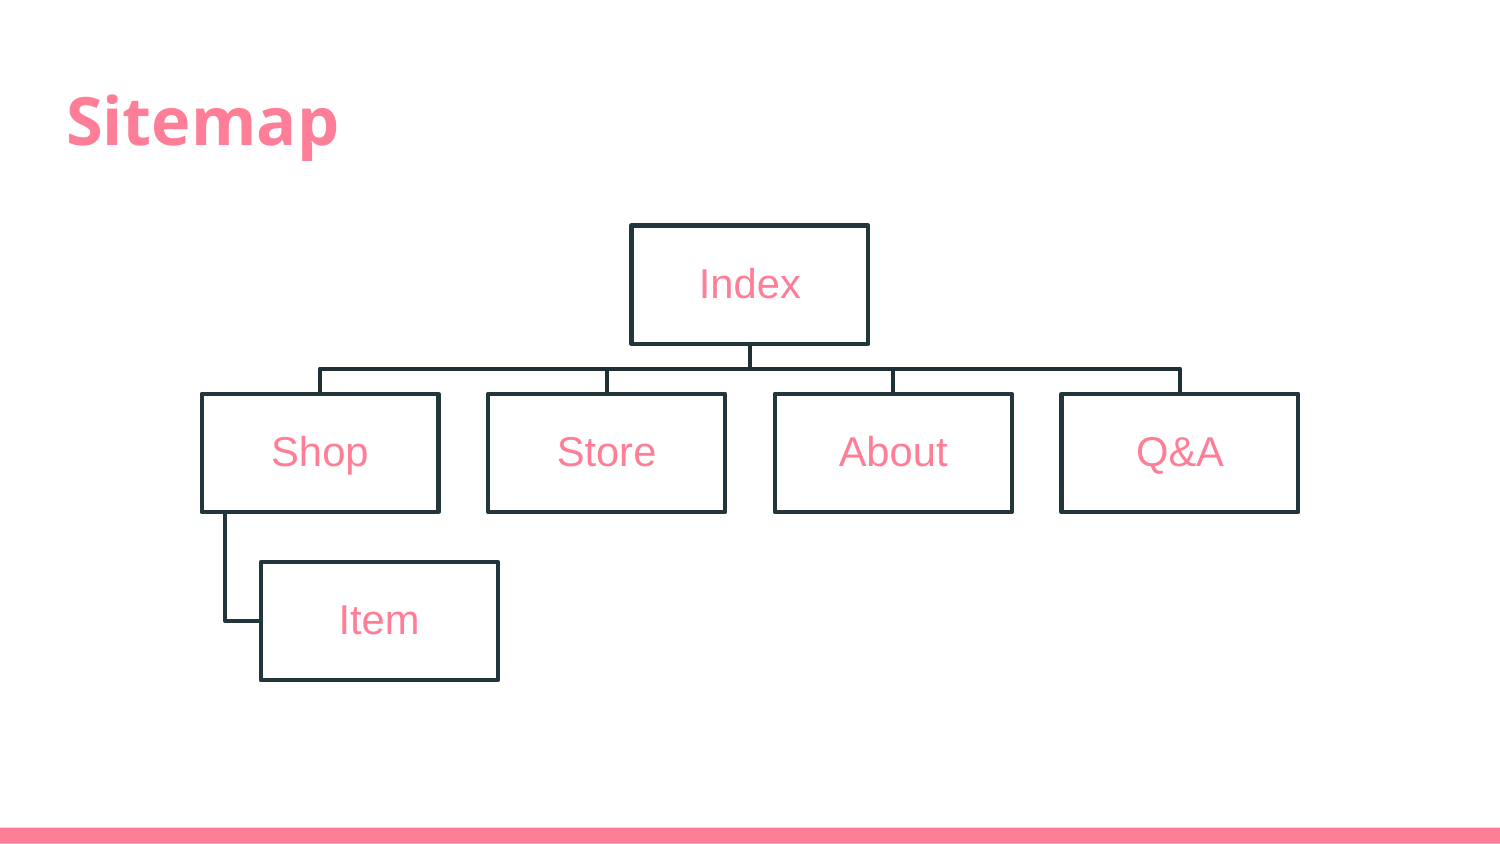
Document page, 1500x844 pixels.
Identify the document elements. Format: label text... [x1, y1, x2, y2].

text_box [200, 162, 1300, 744]
title Sitemap [51, 64, 1449, 167]
